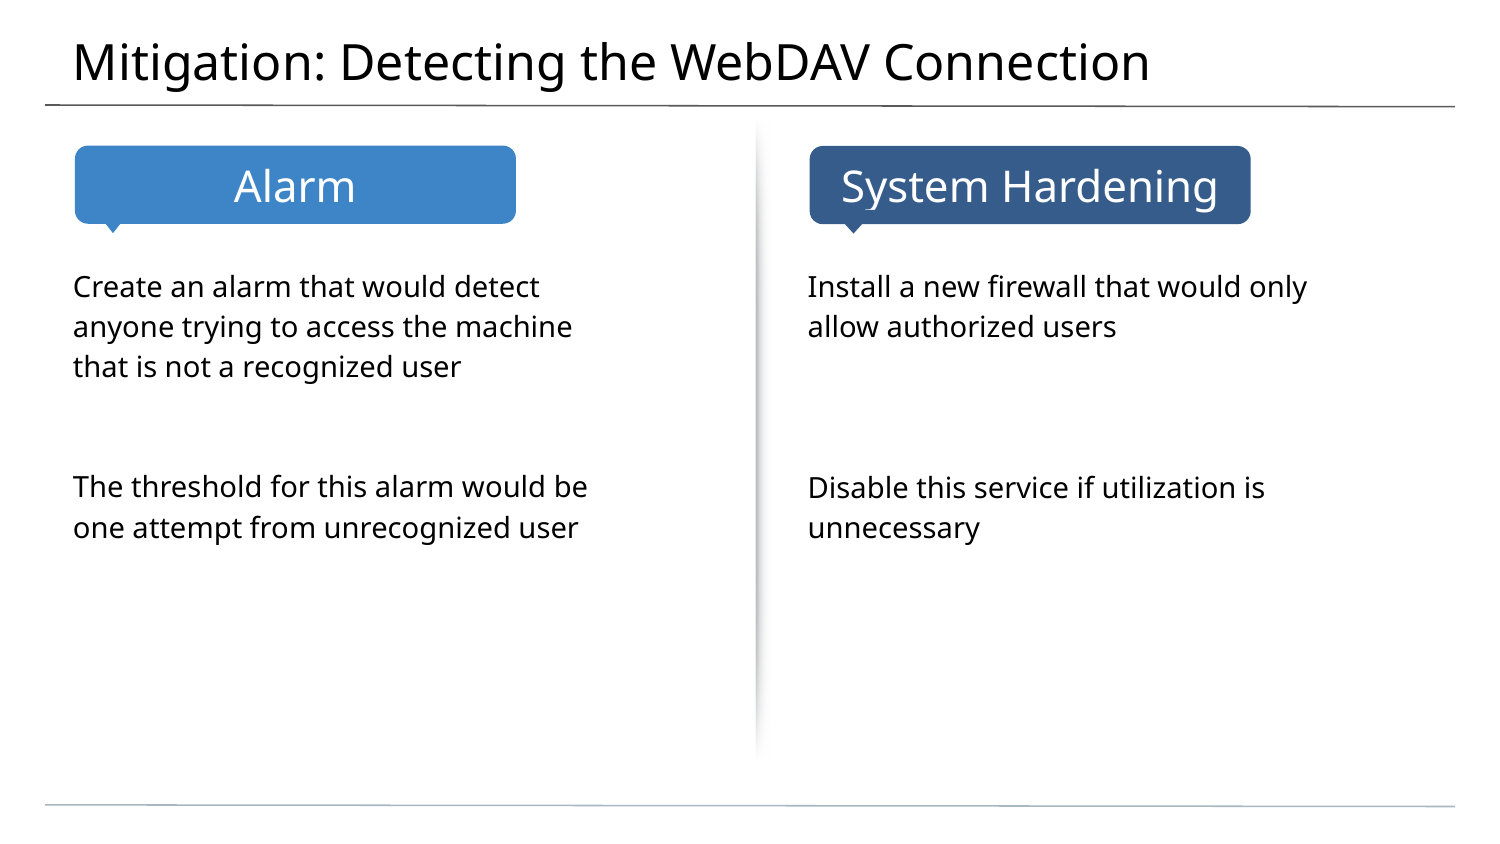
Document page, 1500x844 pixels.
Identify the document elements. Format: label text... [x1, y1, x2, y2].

subtitle Create an alarm that would detect anyone trying to access the machine that is not a recognized user The threshold for this alarm would be one attempt from unrecognized user [0, 262, 704, 805]
title Mitigation: Detecting the WebDAV Connection [0, 0, 1500, 88]
picture [703, 107, 839, 782]
subtitle Install a new firewall that would only allow authorized users Disable this service if utilization is unnecessary [732, 263, 1438, 805]
